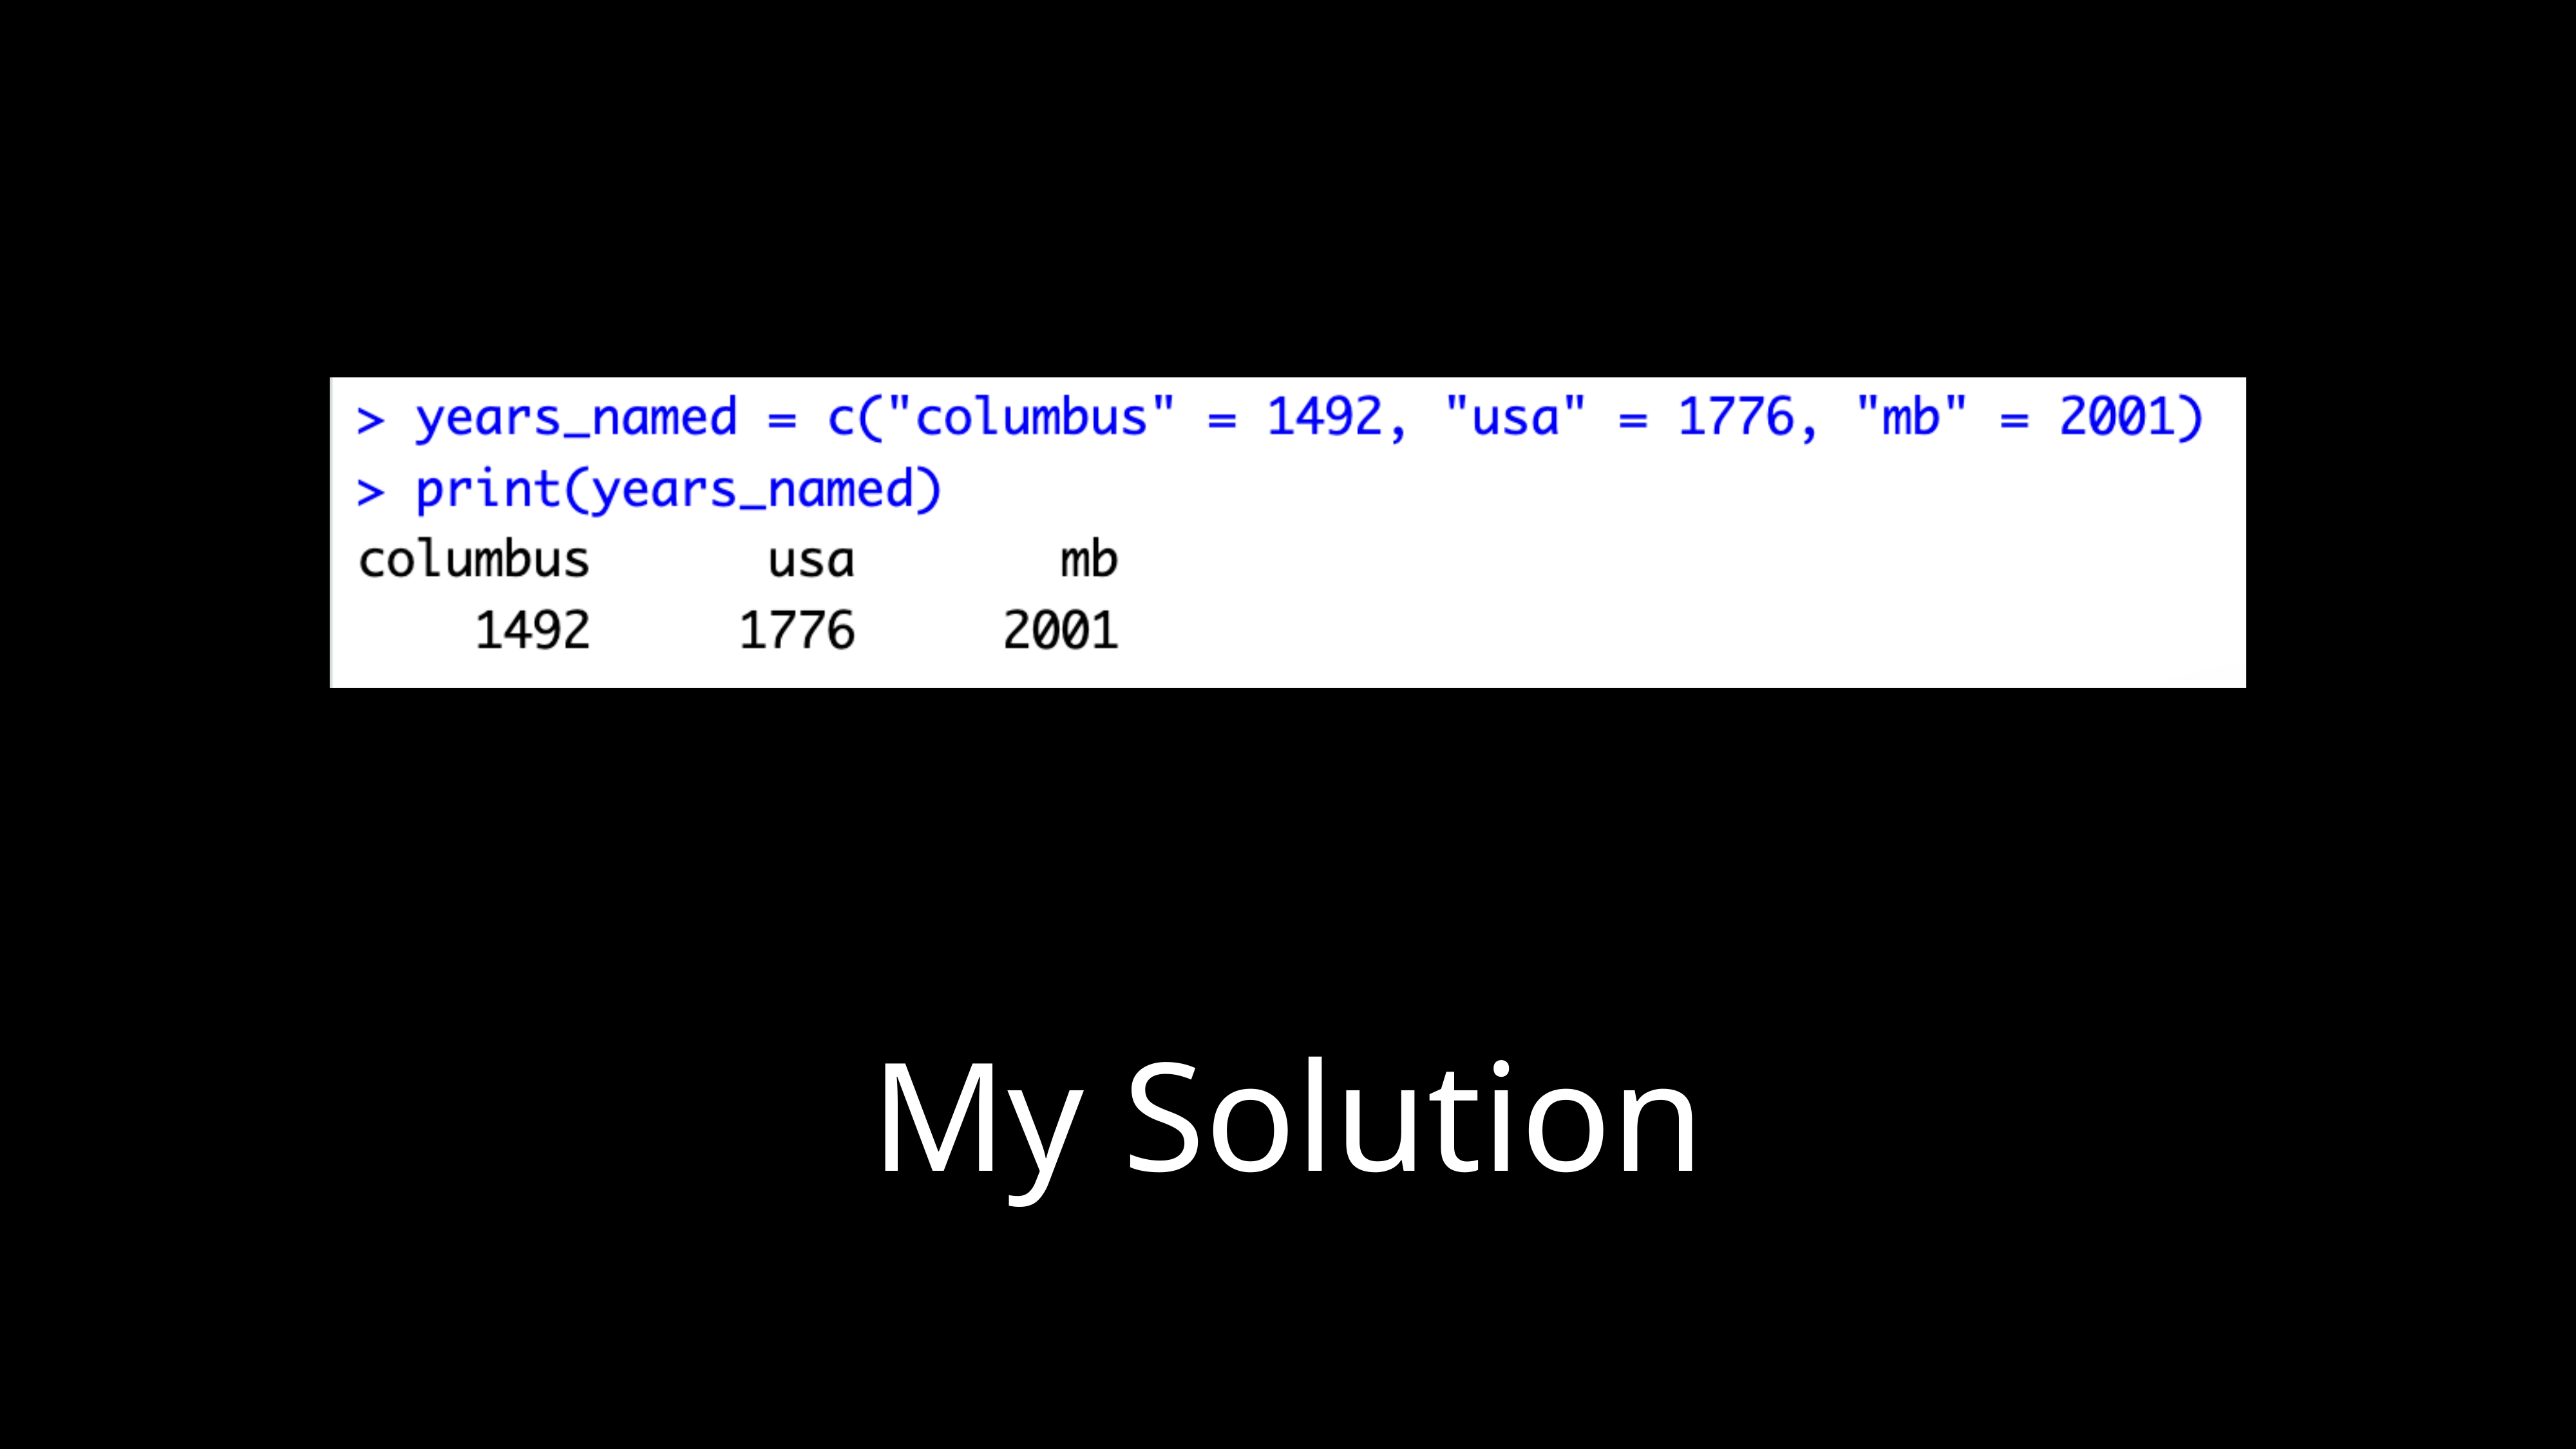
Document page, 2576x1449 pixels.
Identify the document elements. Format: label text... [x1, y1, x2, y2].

picture [330, 377, 2247, 688]
title My Solution [66, 1004, 2510, 1218]
